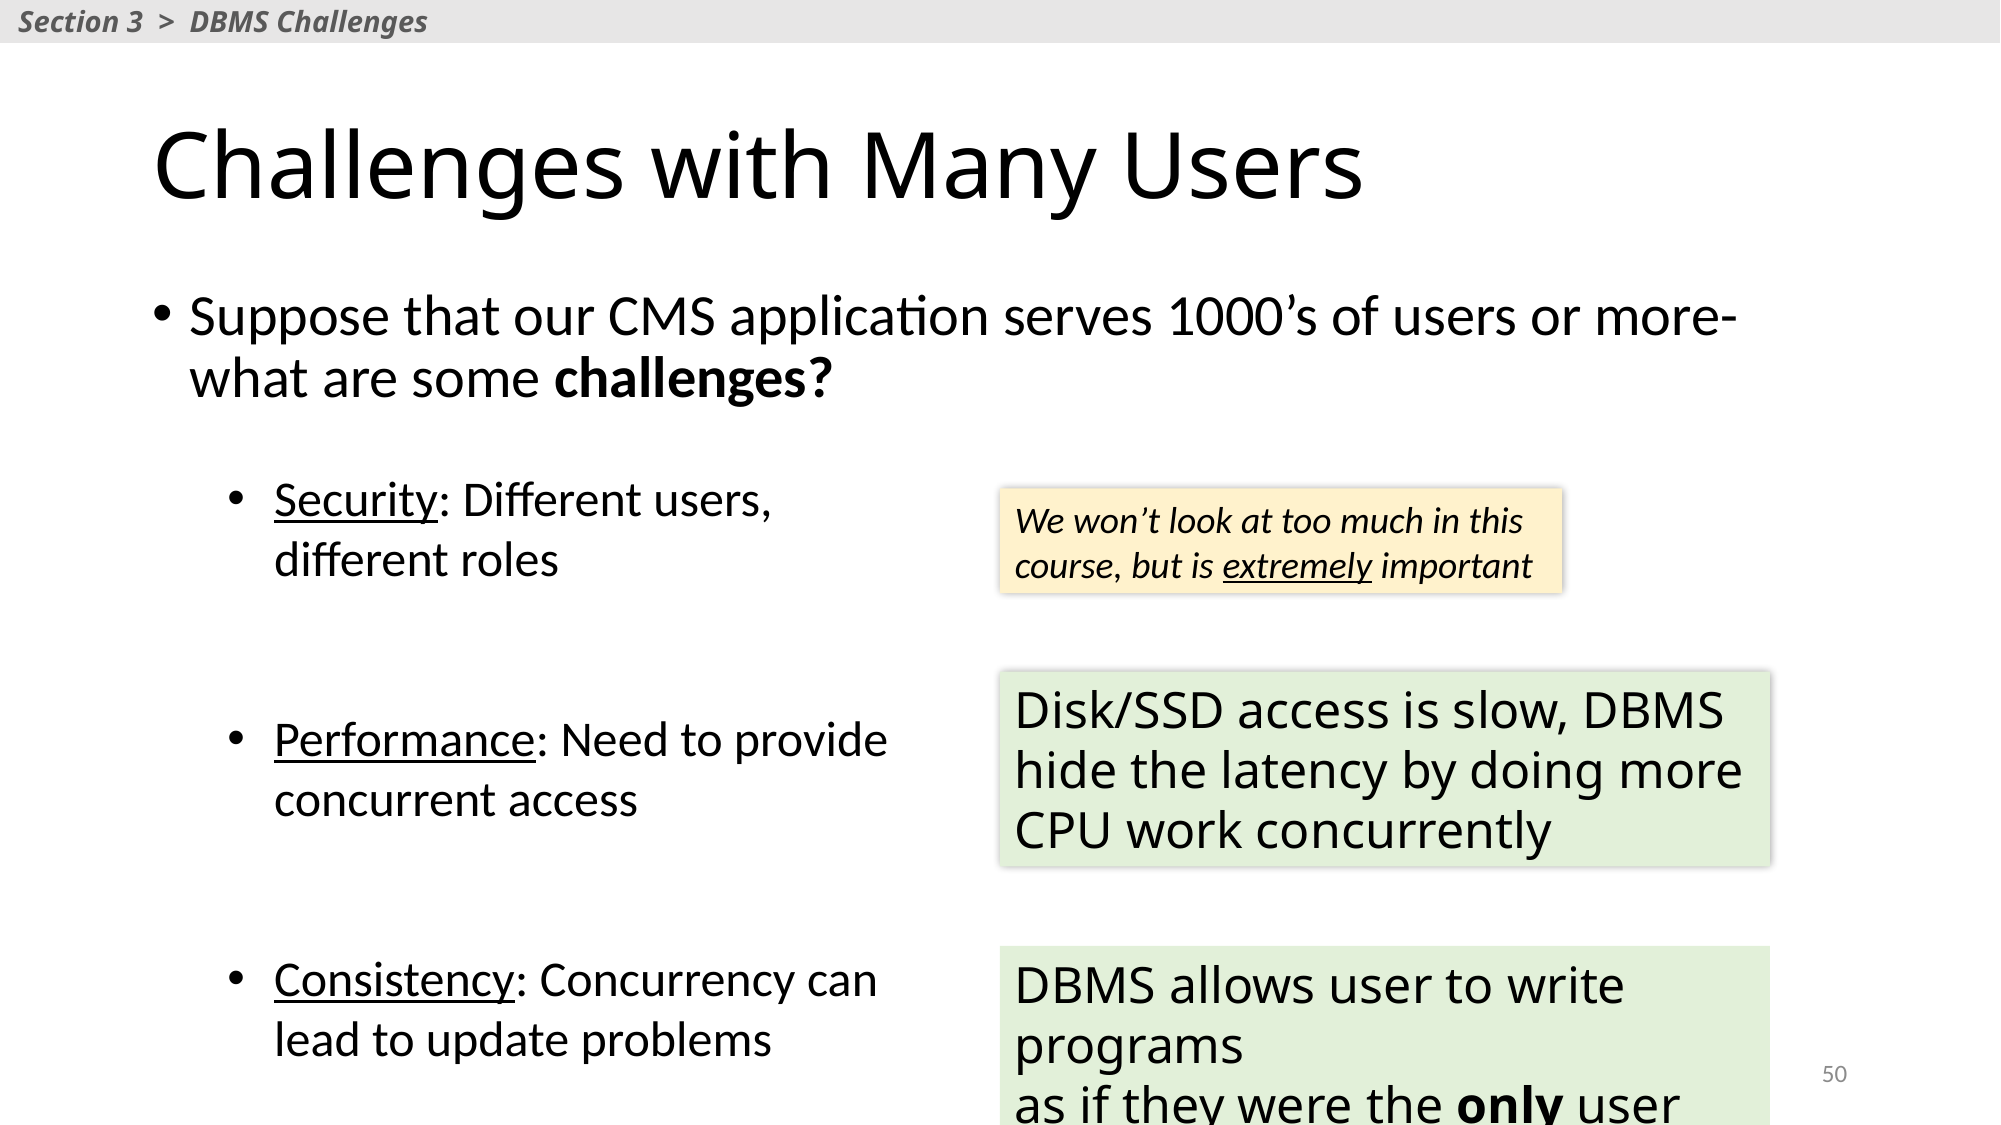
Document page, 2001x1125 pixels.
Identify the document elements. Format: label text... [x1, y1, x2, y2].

text_box Disk/SSD access is slow, DBMS hide the latency by doing more CPU work concurrently [999, 671, 1770, 867]
title Challenges with Many Users [137, 59, 1863, 277]
text_box DBMS allows user to write programs as if they were the only user [999, 945, 1770, 1125]
slide_number 50 [1412, 1042, 1863, 1103]
text_box We won’t look at too much in this course, but is extremely important [999, 488, 1563, 594]
list Suppose that our CMS application serves 1000’s of users or more- what are some challenges? [137, 277, 1863, 452]
text_box Security: Different users, different roles Performance: Need to provide concurrent access Consistency: Concurrency can lead to update problems [137, 459, 968, 1075]
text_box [0, 0, 2000, 47]
